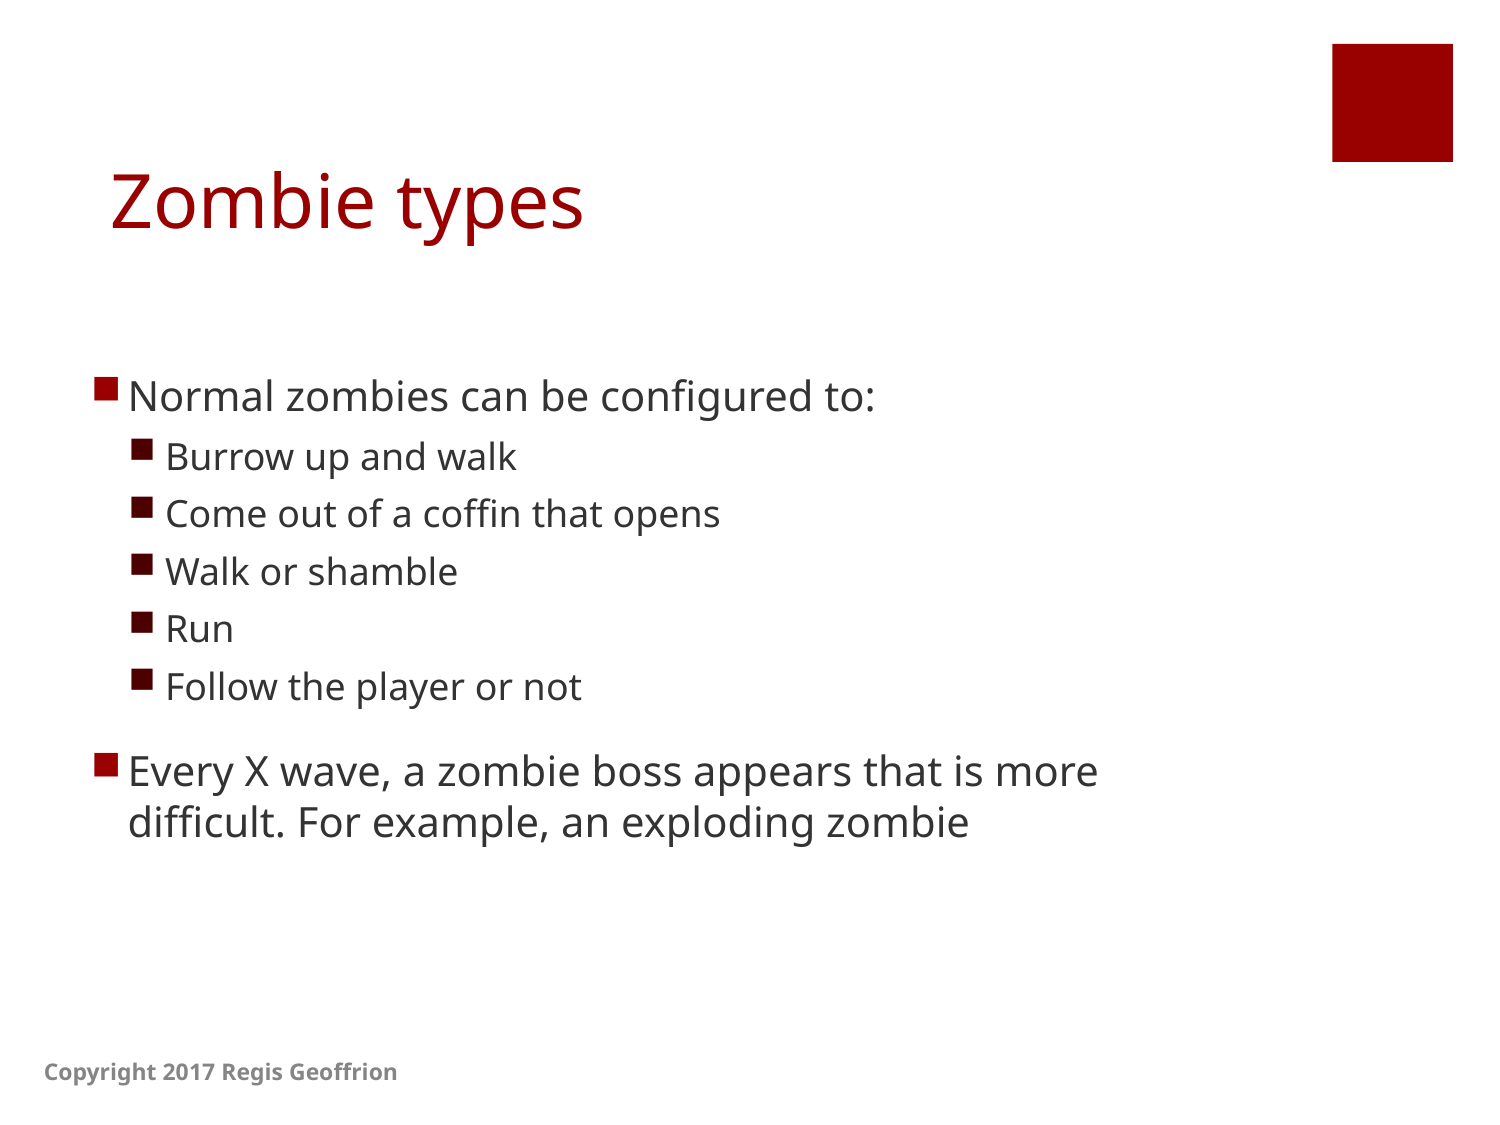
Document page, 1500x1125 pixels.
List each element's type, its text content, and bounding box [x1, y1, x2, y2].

footer Copyright 2017 Regis Geoffrion [28, 1042, 1015, 1103]
list Normal zombies can be configured to: Burrow up and walk Come out of a coffin that opens Walk or shamble Run Follow the player or not Every X wave, a zombie boss appears that is more difficult. For example, an exploding zombie [75, 362, 1143, 1005]
title Zombie types [95, 63, 1163, 252]
